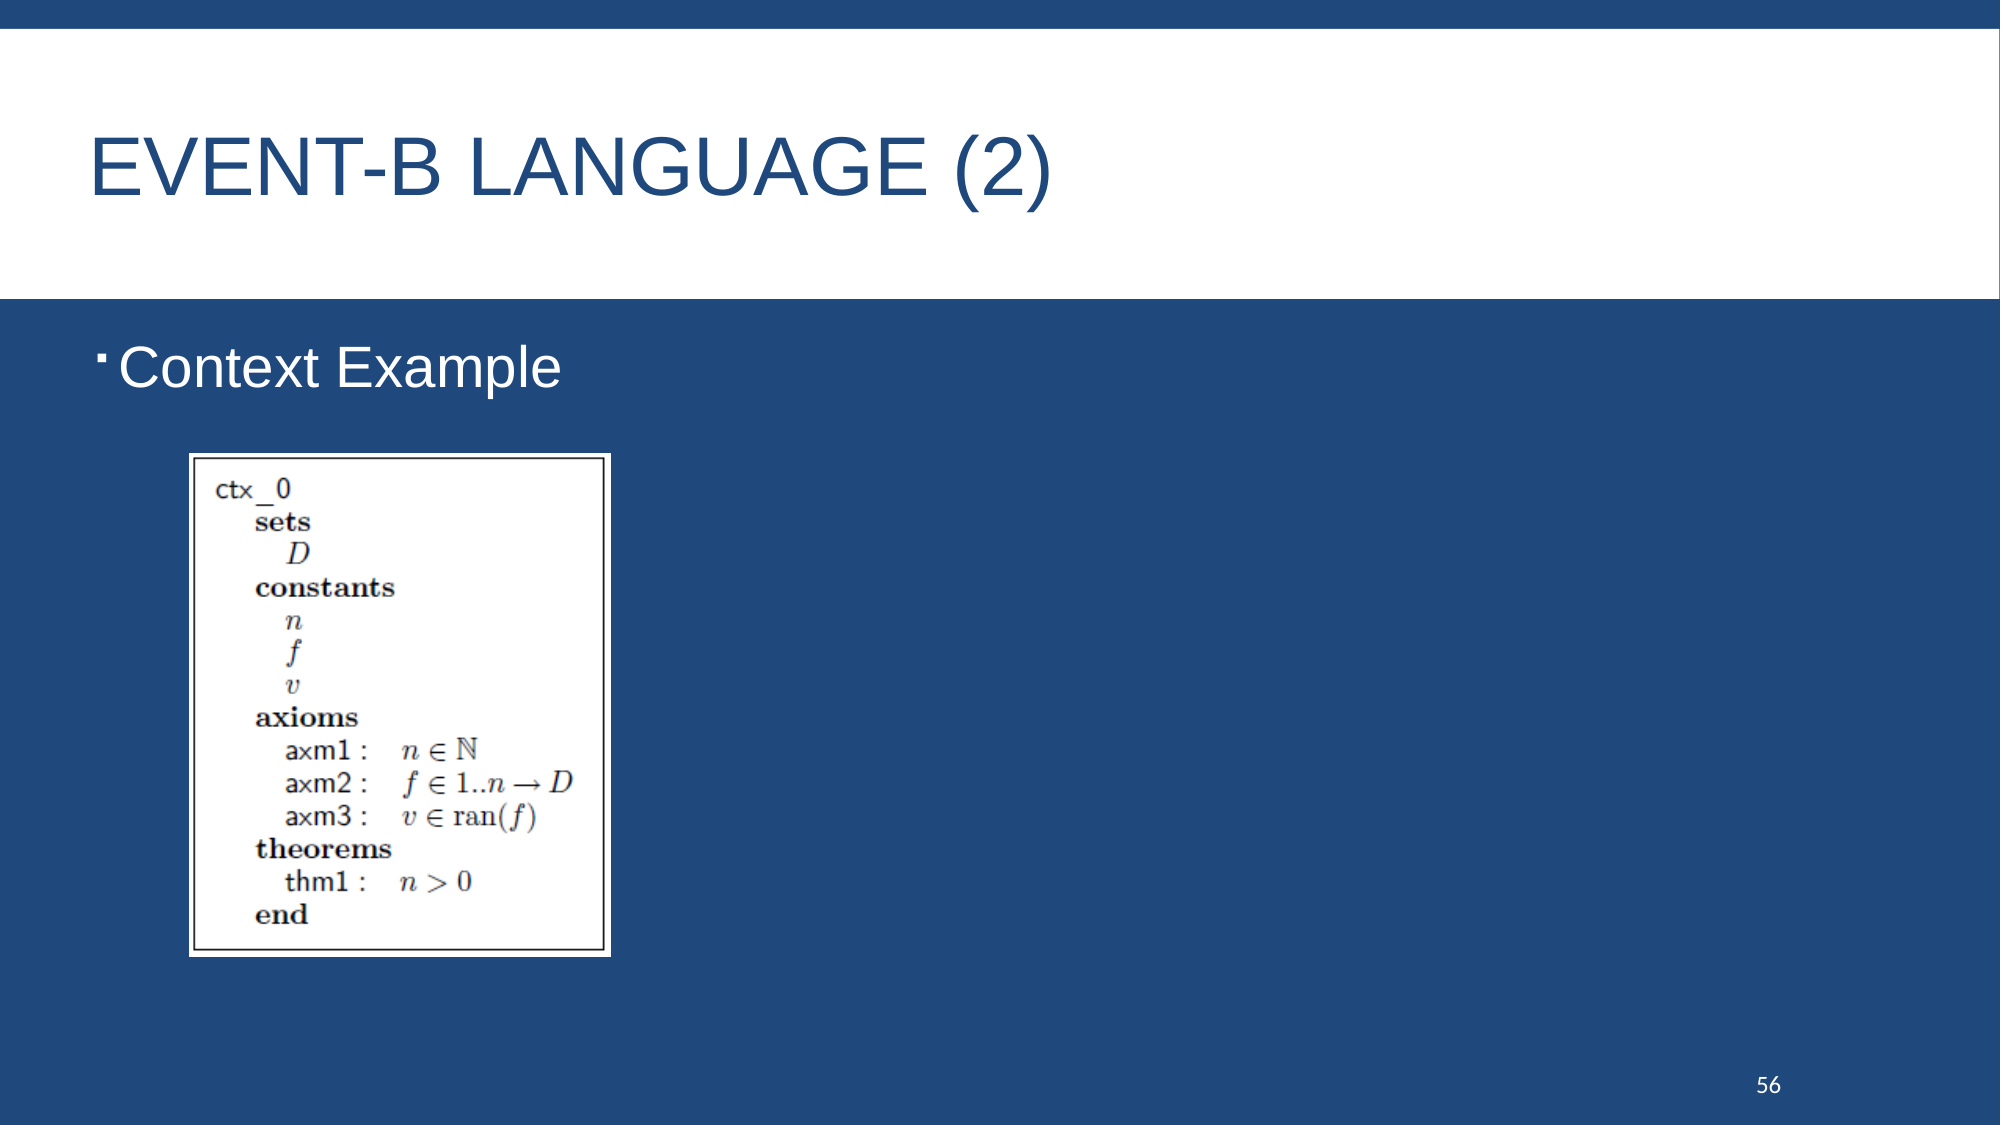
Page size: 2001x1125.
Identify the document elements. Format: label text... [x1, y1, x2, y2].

slide_number 56 [1748, 1053, 1924, 1114]
title Event-B language (2) [73, 46, 1924, 295]
picture [189, 452, 611, 957]
list Context Example [73, 329, 1924, 1020]
